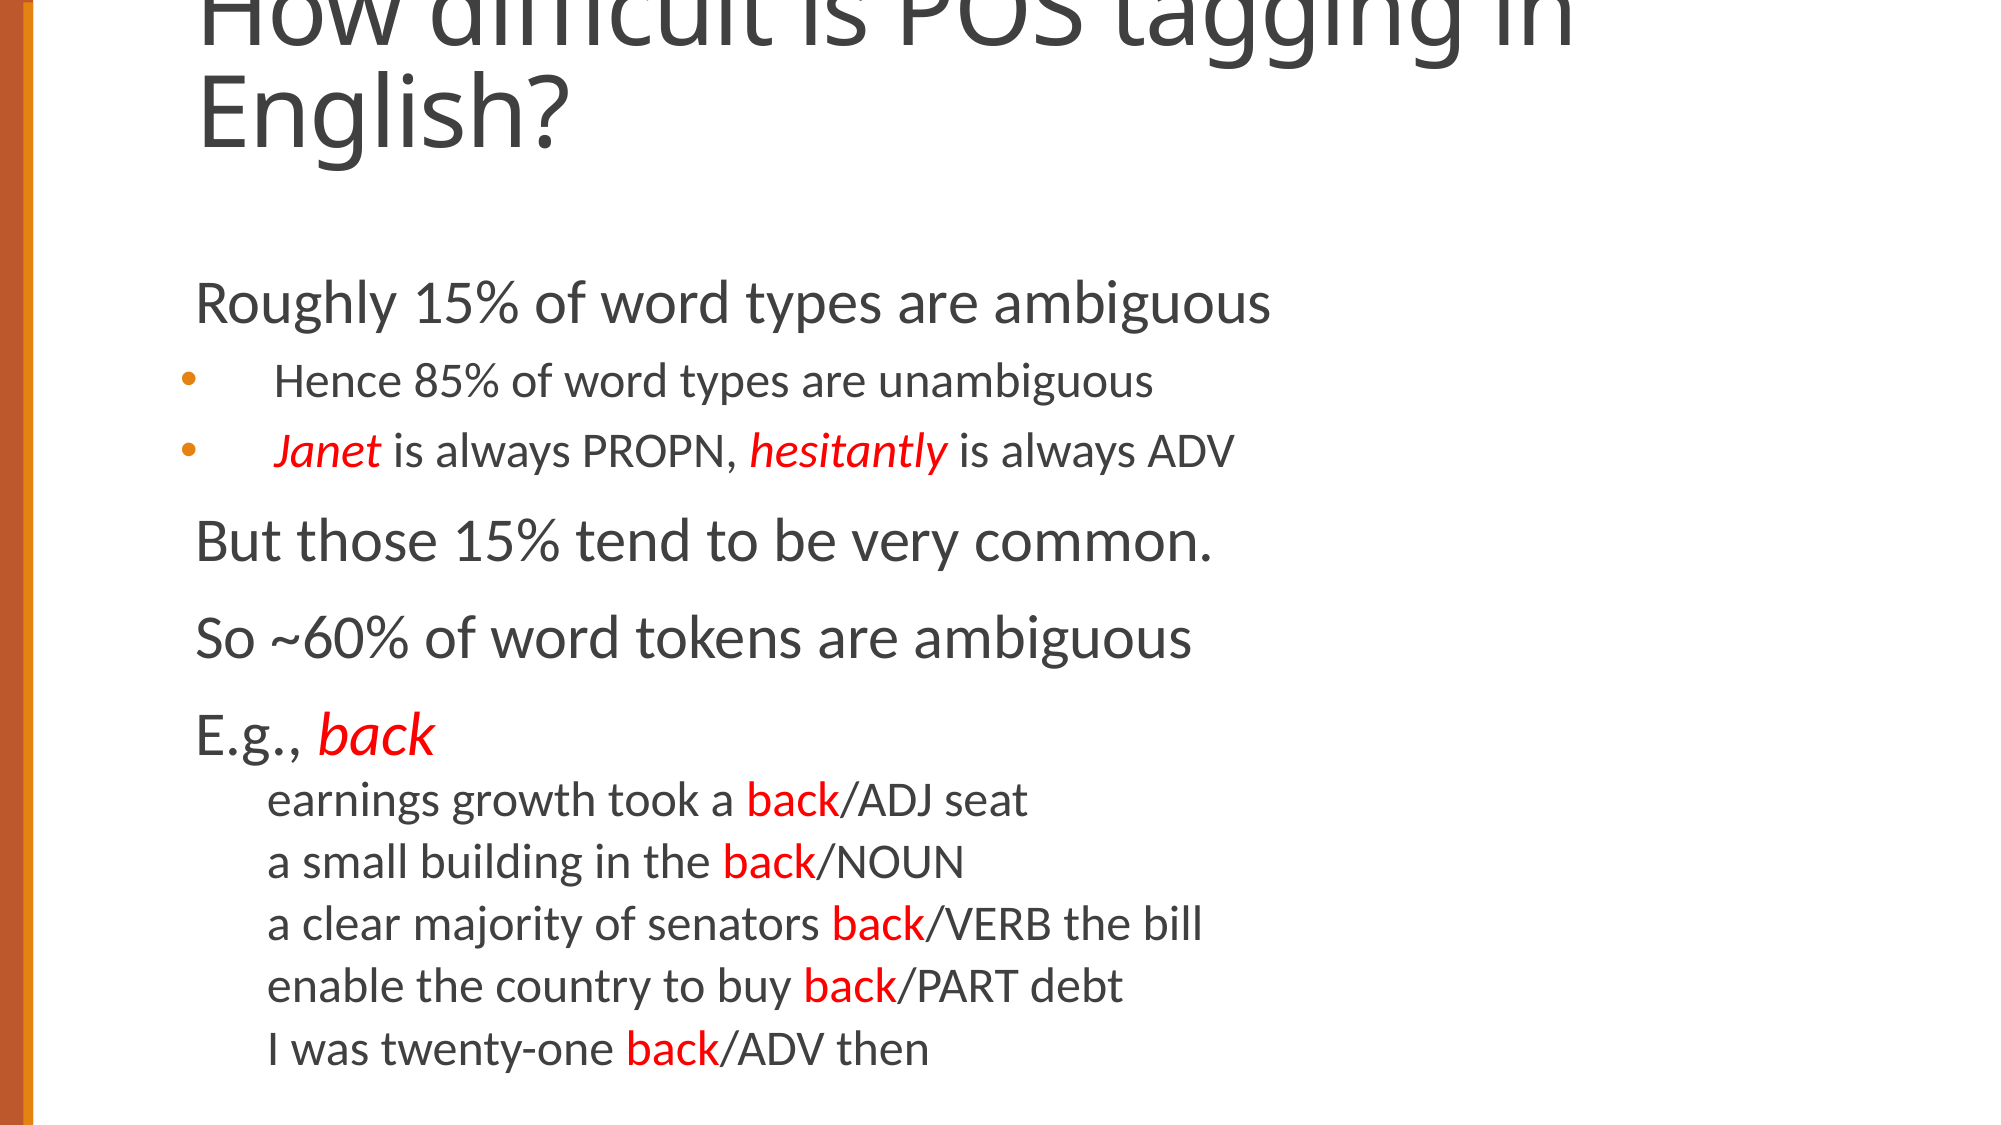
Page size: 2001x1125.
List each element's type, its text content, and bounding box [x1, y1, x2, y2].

title How difficult is POS tagging in English? [180, 26, 1830, 175]
list Roughly 15% of word types are ambiguous Hence 85% of word types are unambiguous Janet is always PROPN, hesitantly is always ADV But those 15% tend to be very common. So ~60% of word tokens are ambiguous E.g., back earnings growth took a back/ADJ seat a small building in the back/NOUN a clear majority of senators back/VERB the bill enable the country to buy back/PART debt I was twenty-one back/ADV then [180, 262, 1830, 1099]
